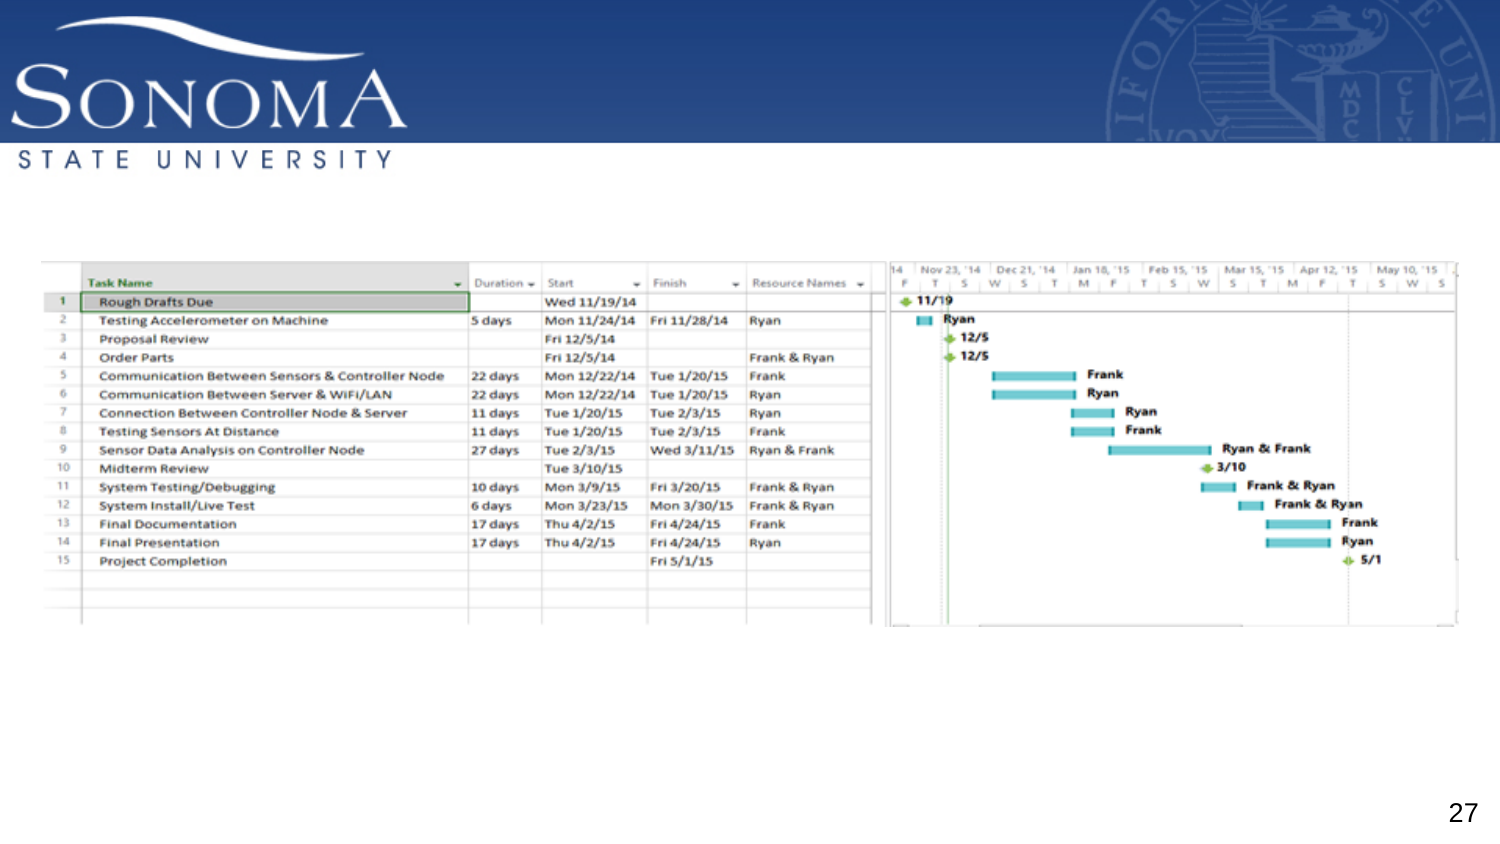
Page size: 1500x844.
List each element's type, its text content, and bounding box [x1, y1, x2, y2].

picture [41, 261, 1459, 627]
picture [0, 0, 1500, 177]
slide_number 27 [1403, 779, 1494, 844]
